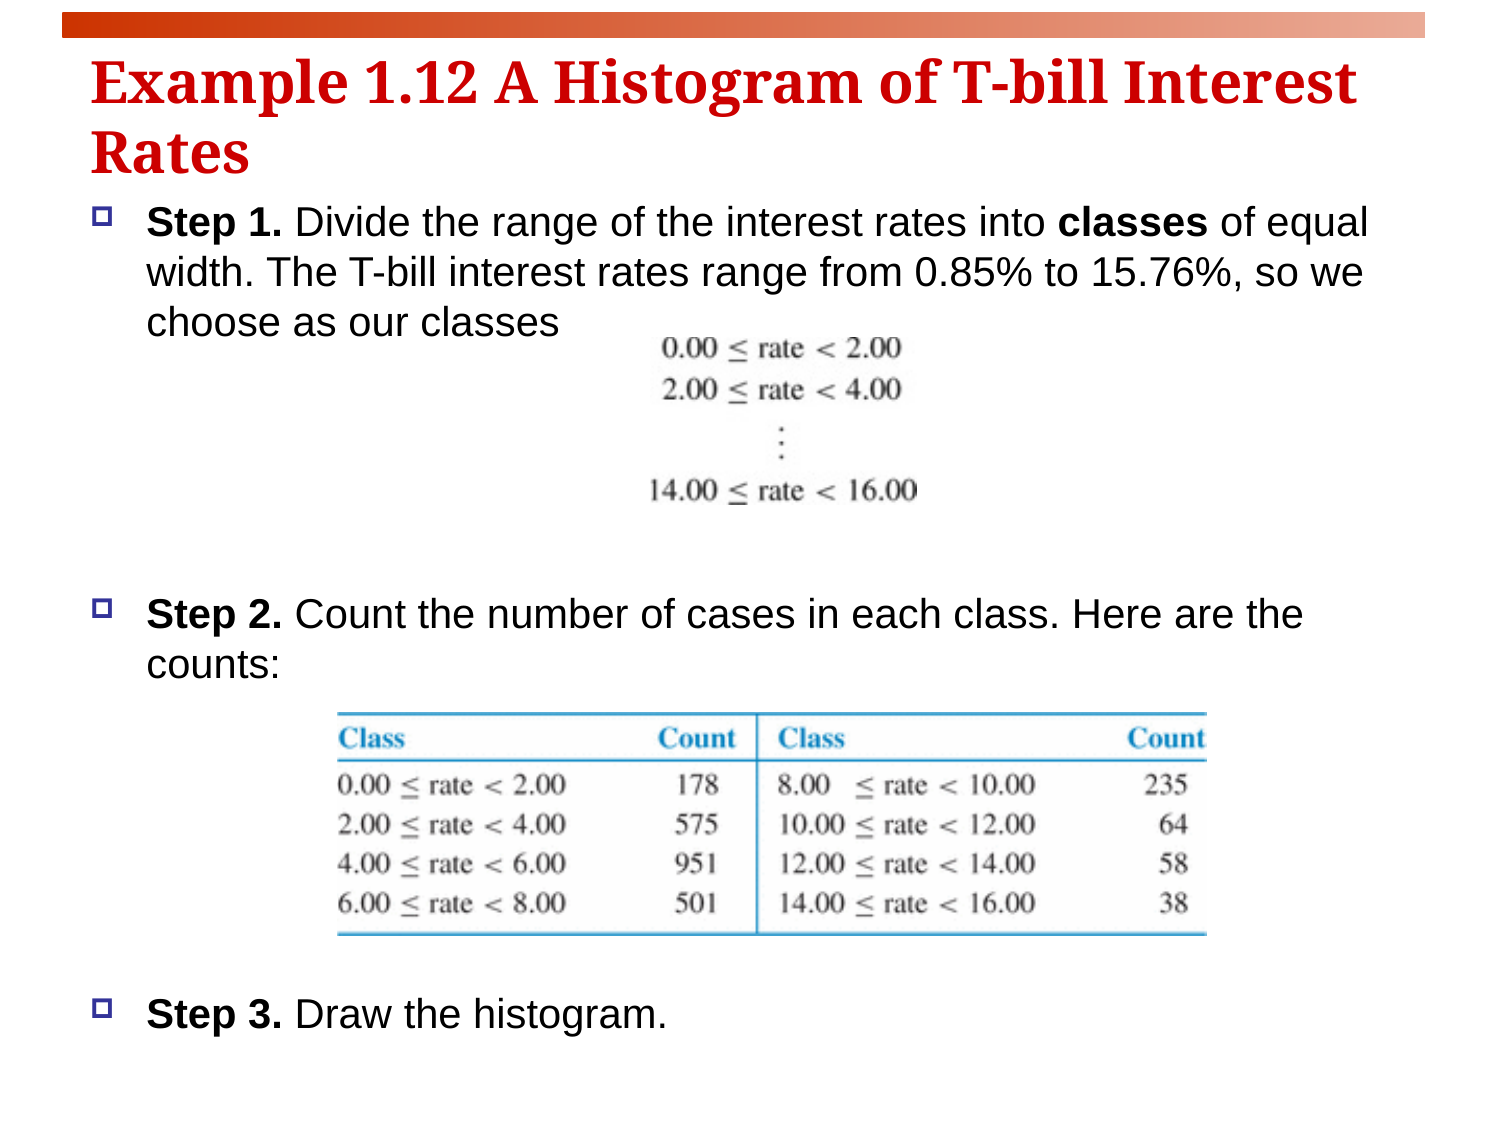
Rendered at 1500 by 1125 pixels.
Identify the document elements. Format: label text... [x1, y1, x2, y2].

picture [337, 712, 1207, 936]
list Step 1. Divide the range of the interest rates into classes of equal width. The T-bill interest rates range from 0.85% to 15.76%, so we choose as our classes Step 2. Count the number of cases in each class. Here are the counts: Step 3. Draw the histogram. [75, 187, 1425, 1088]
picture [649, 337, 917, 505]
title Example 1.12 A Histogram of T-bill Interest Rates [75, 37, 1425, 163]
